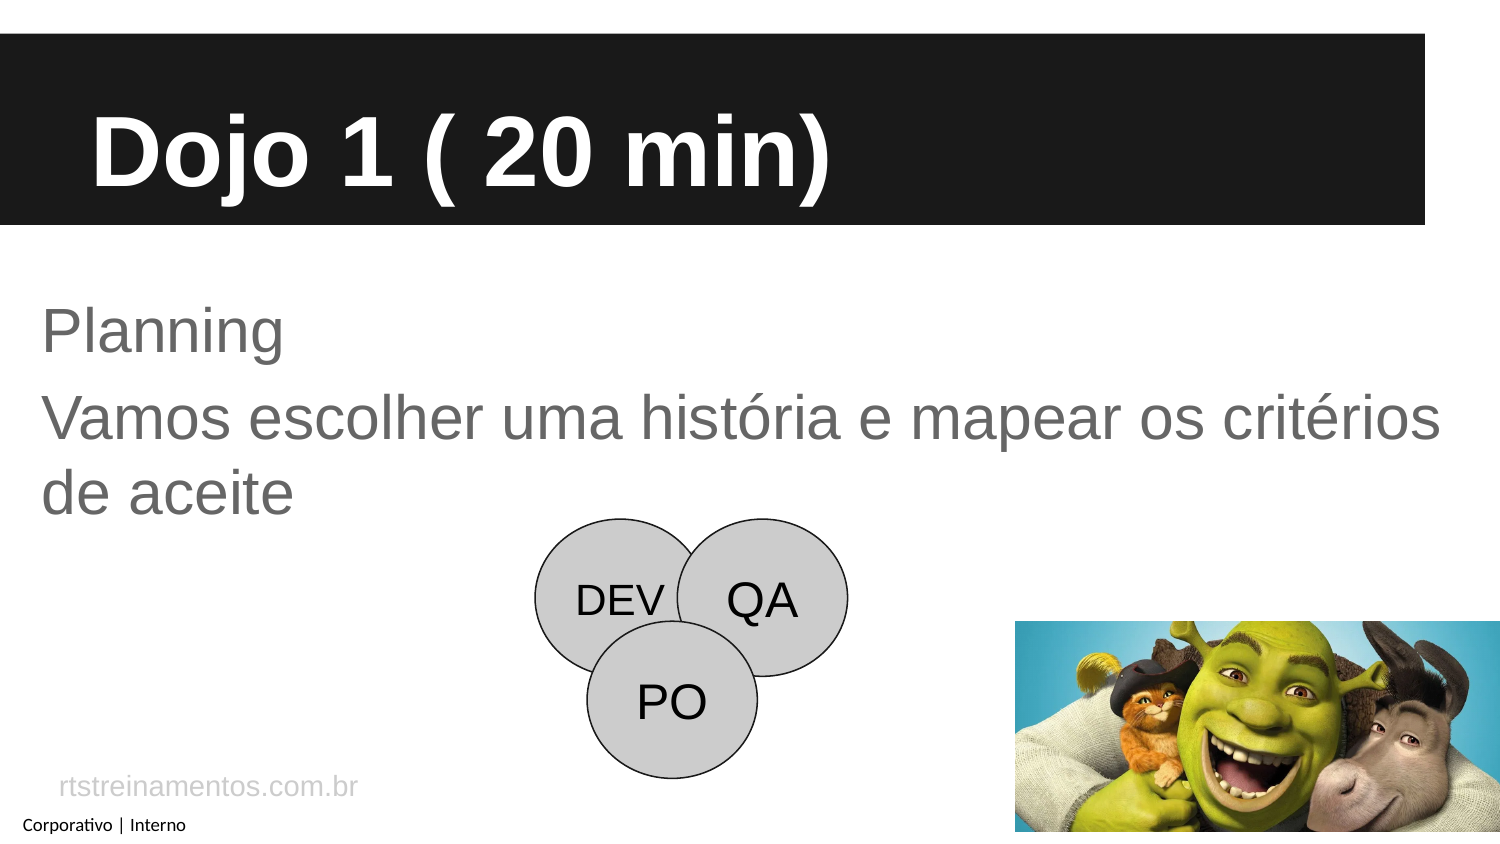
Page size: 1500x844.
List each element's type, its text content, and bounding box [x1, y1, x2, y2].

title Dojo 1 ( 20 min) [75, 33, 1425, 221]
text_box rtstreinamentos.com.br [43, 767, 465, 823]
text_box PO [628, 767, 717, 779]
picture [1014, 620, 1500, 839]
text_box Planning Vamos escolher uma história e mapear os critérios de aceite [26, 274, 1500, 767]
